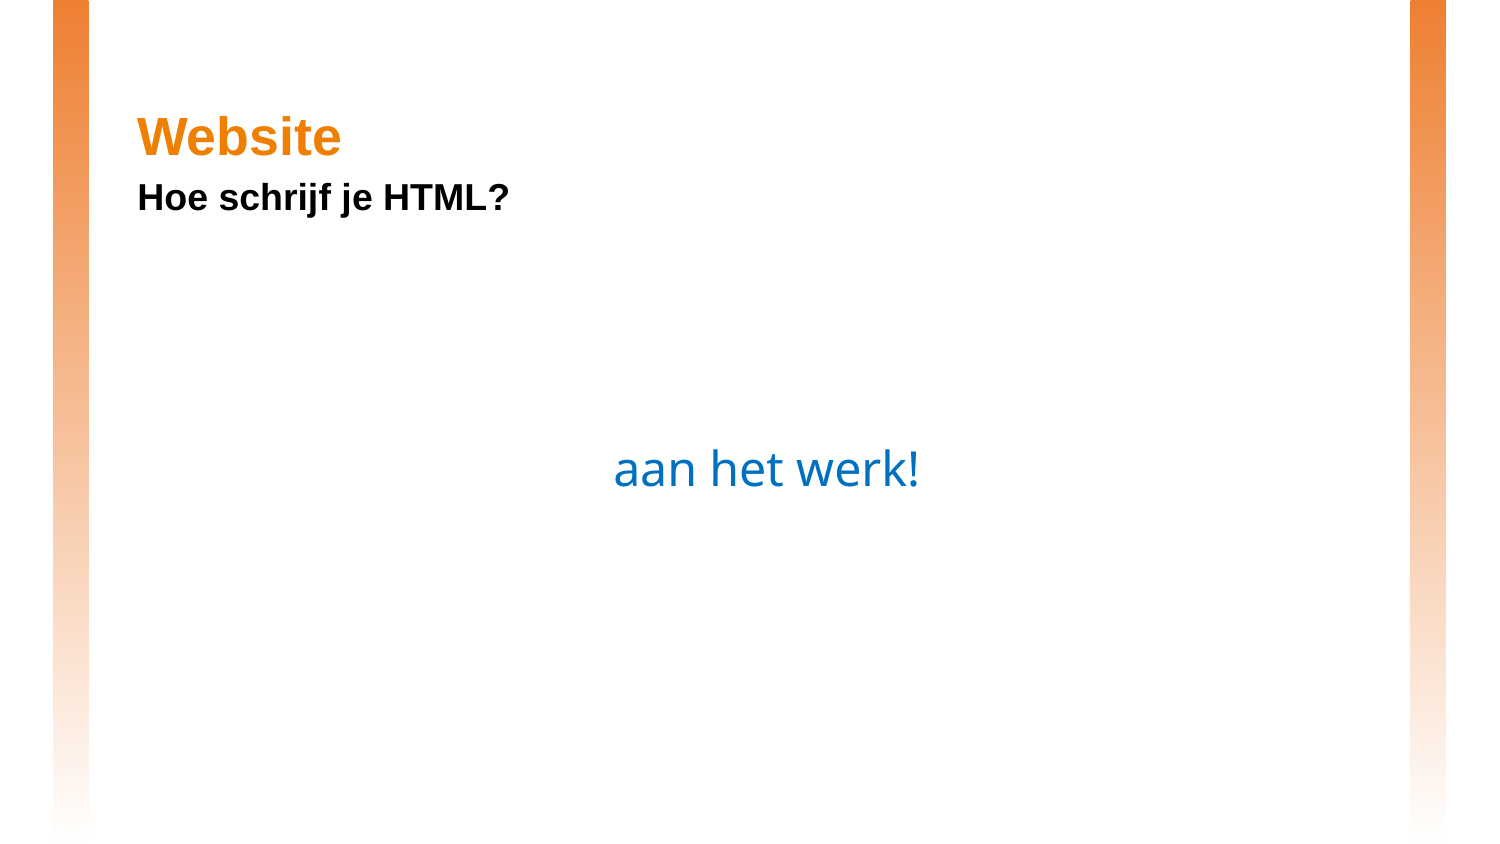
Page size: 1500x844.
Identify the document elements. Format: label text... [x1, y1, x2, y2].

text_box aan het werk! [514, 374, 1020, 504]
title Website [122, 94, 1400, 165]
list Hoe schrijf je HTML? [122, 165, 1400, 210]
